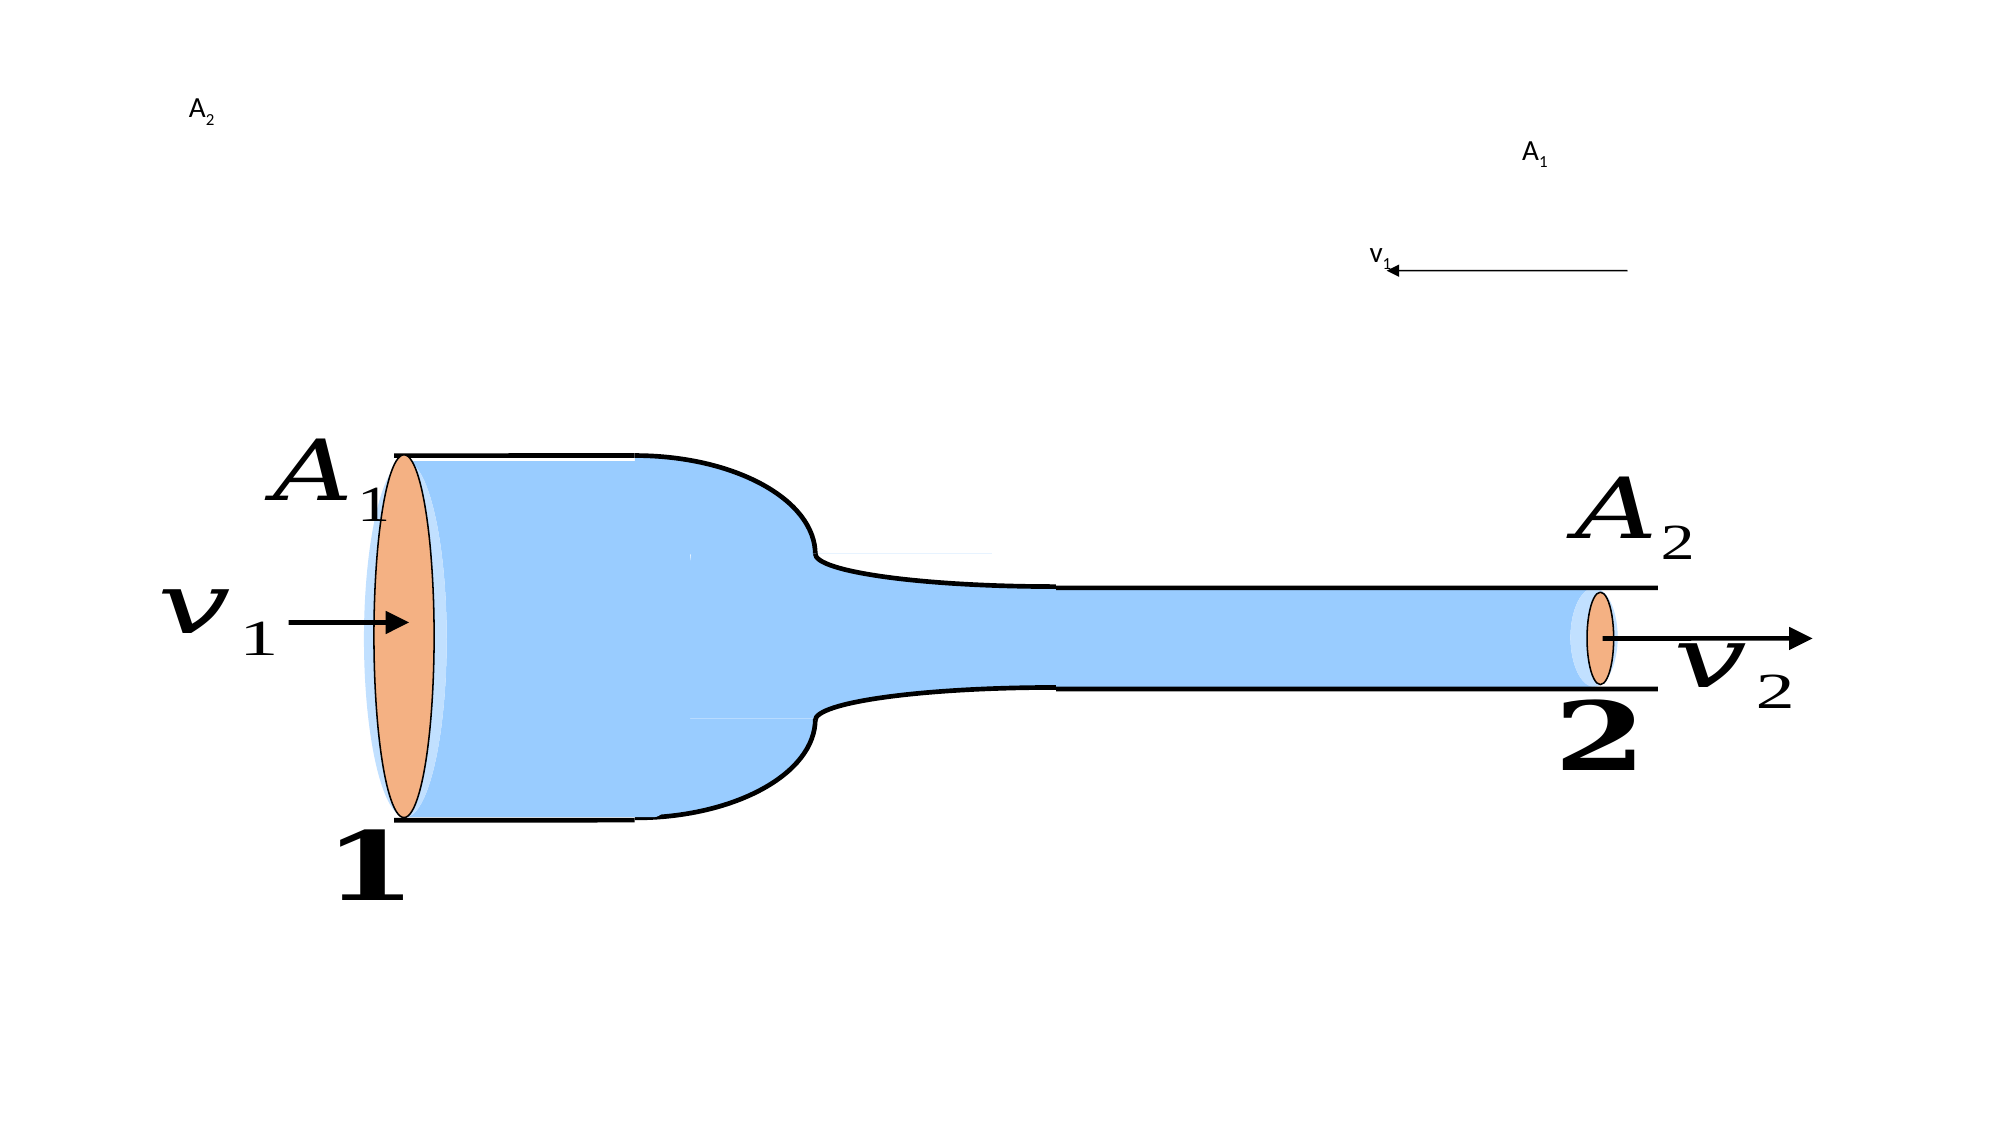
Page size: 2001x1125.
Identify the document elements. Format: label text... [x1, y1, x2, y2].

text_box A1 [1507, 123, 1808, 238]
text_box [992, 587, 1607, 687]
text_box [634, 455, 816, 553]
text_box v1 [1354, 225, 1536, 325]
text_box A2 [174, 81, 415, 180]
text_box [656, 719, 816, 818]
text_box [1602, 628, 1813, 649]
text_box [407, 461, 691, 818]
text_box [373, 454, 435, 818]
text_box [288, 612, 410, 633]
text_box [1587, 592, 1614, 685]
text_box [815, 553, 1056, 587]
text_box [815, 687, 1056, 721]
text_box [690, 553, 992, 719]
